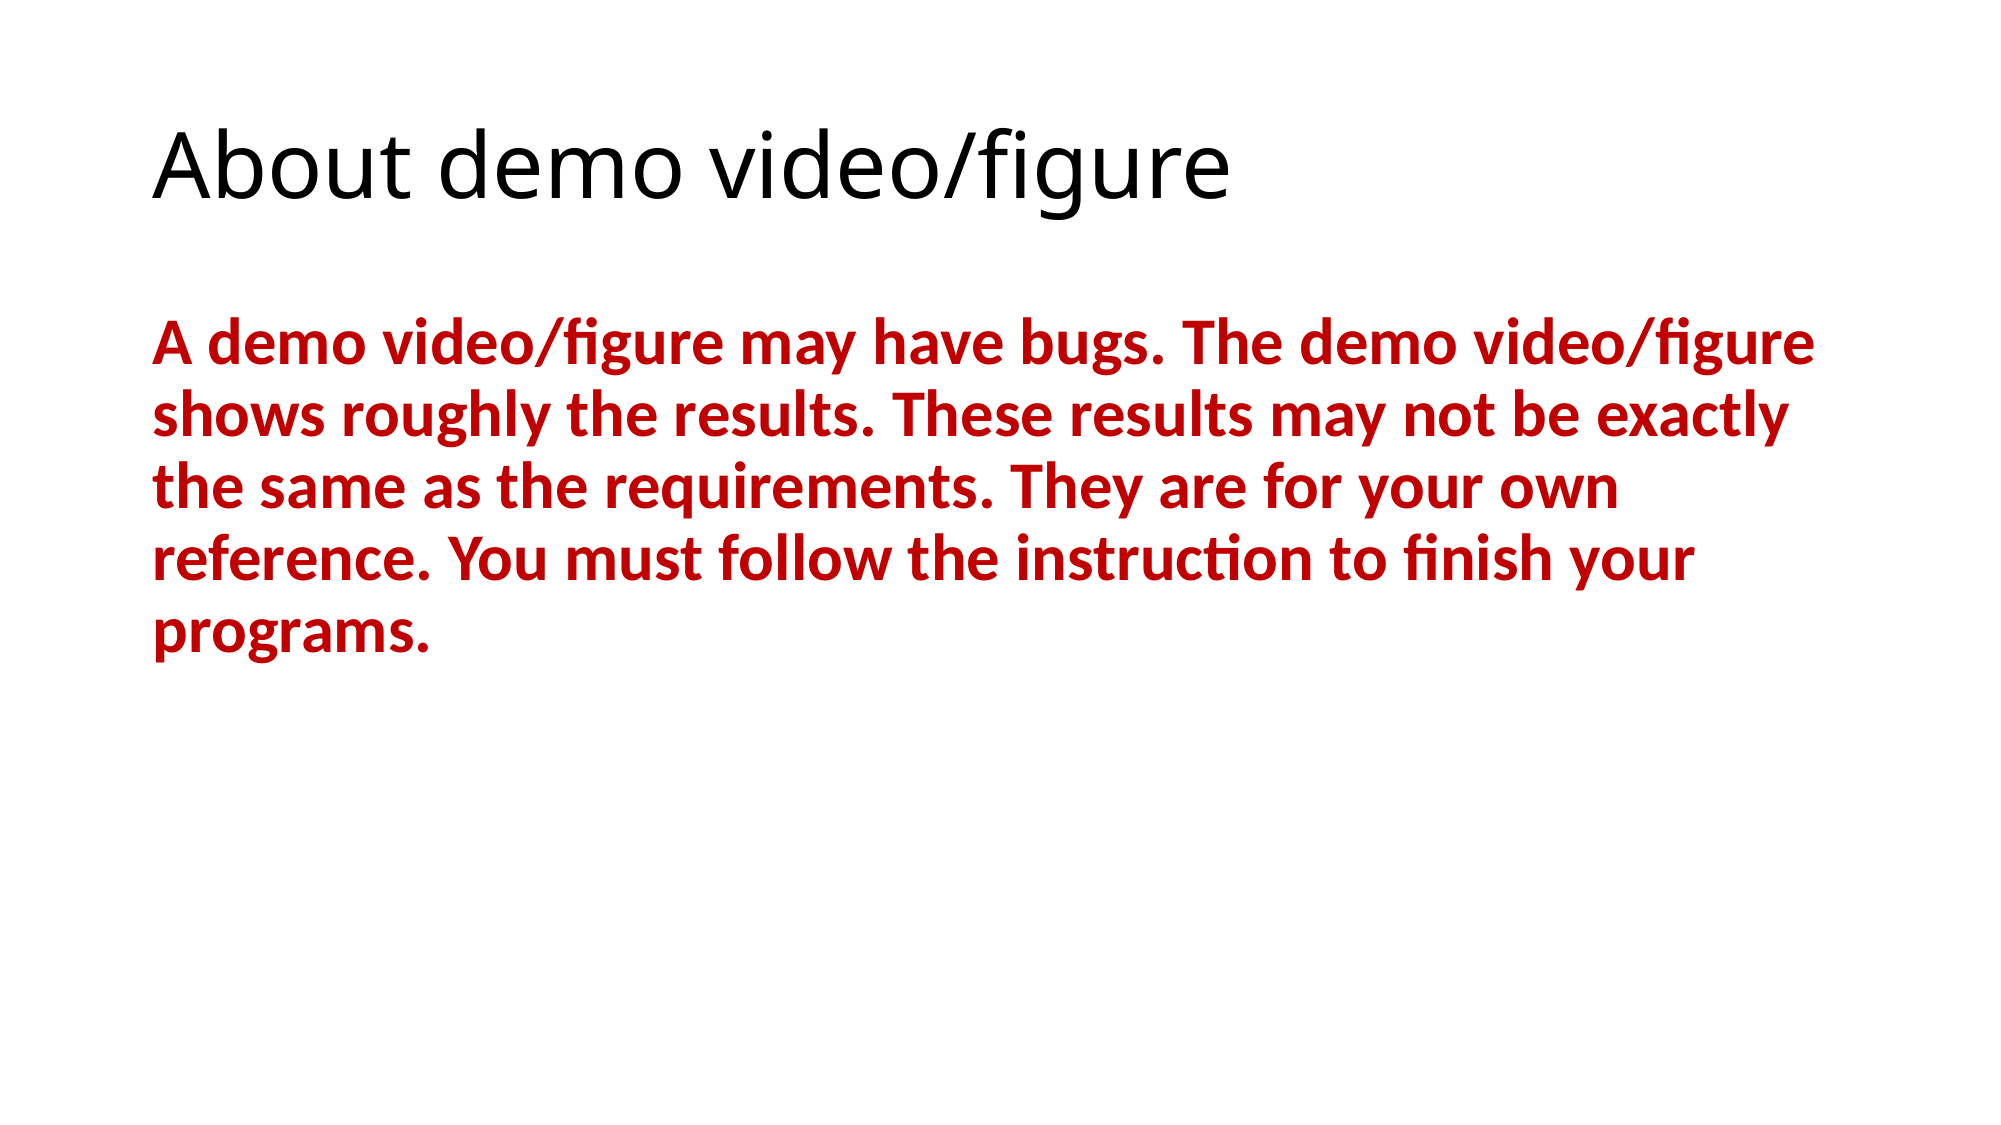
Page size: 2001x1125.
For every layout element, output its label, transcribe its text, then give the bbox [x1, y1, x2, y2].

list A demo video/figure may have bugs. The demo video/figure shows roughly the results. These results may not be exactly the same as the requirements. They are for your own reference. You must follow the instruction to finish your programs. [137, 299, 1863, 1014]
title About demo video/figure [137, 59, 1863, 278]
